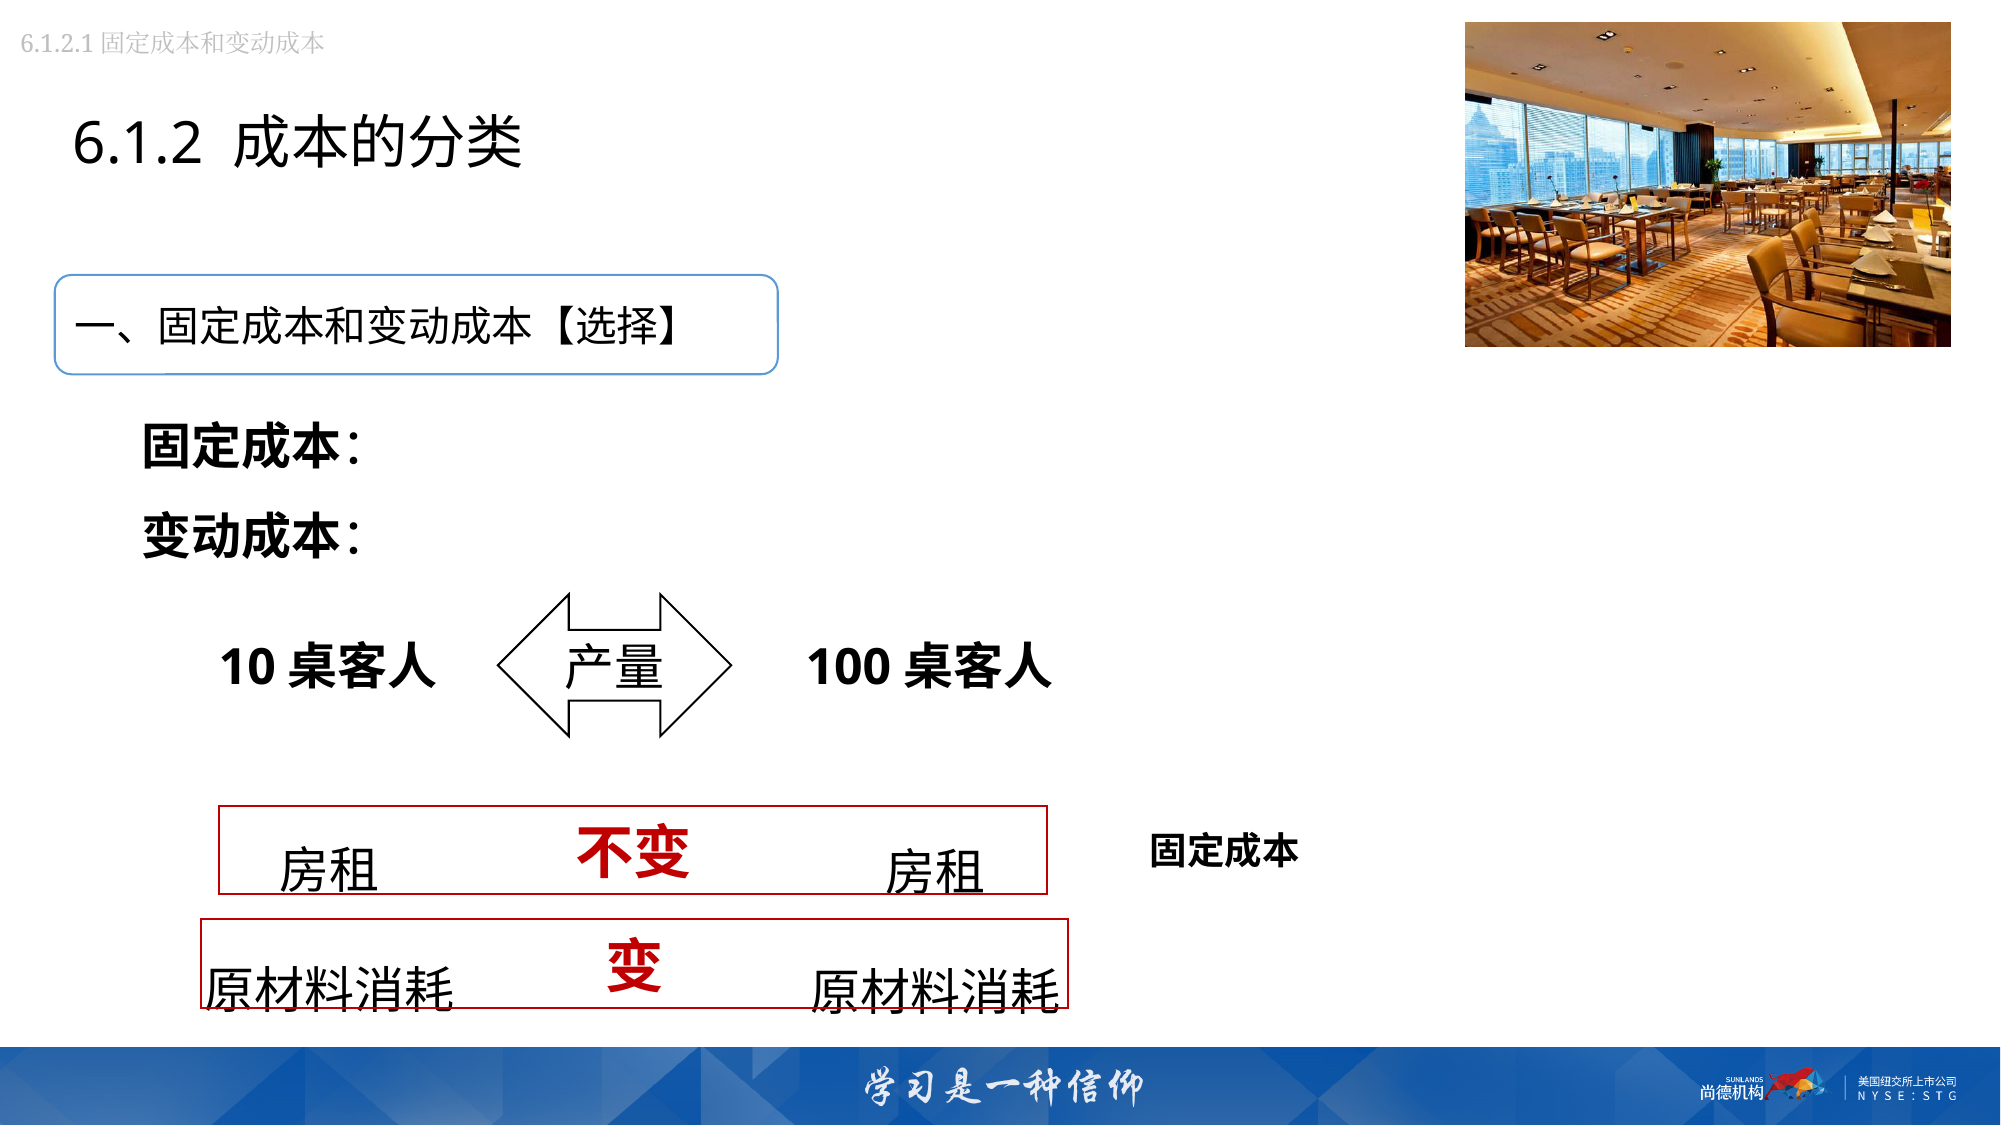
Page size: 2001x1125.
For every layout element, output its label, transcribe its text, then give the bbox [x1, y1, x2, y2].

text_box 固定成本：在一定限度内成本的总额不随产量变动而变动的成本。 变动成本：在一定限度内成本的总额随产量变动而变动的成本。 [126, 377, 1849, 573]
text_box 不变 [218, 805, 1048, 895]
text_box 房租 原材料消耗 [180, 771, 479, 1027]
text_box 10桌客人 [191, 627, 453, 703]
picture [0, 1047, 2001, 1125]
text_box 产量 [496, 591, 733, 739]
text_box 房租 原材料消耗 [777, 772, 1093, 1028]
text_box 变 [200, 918, 1069, 1009]
text_box 100桌客人 [777, 627, 1068, 703]
text_box 一、固定成本和变动成本【选择】 [53, 273, 779, 376]
picture [1465, 19, 1989, 347]
text_box 6.1.2 成本的分类 [54, 95, 1465, 184]
text_box 6.1.2.1固定成本和变动成本 [5, 20, 341, 65]
text_box 固定成本 [1135, 819, 1315, 880]
